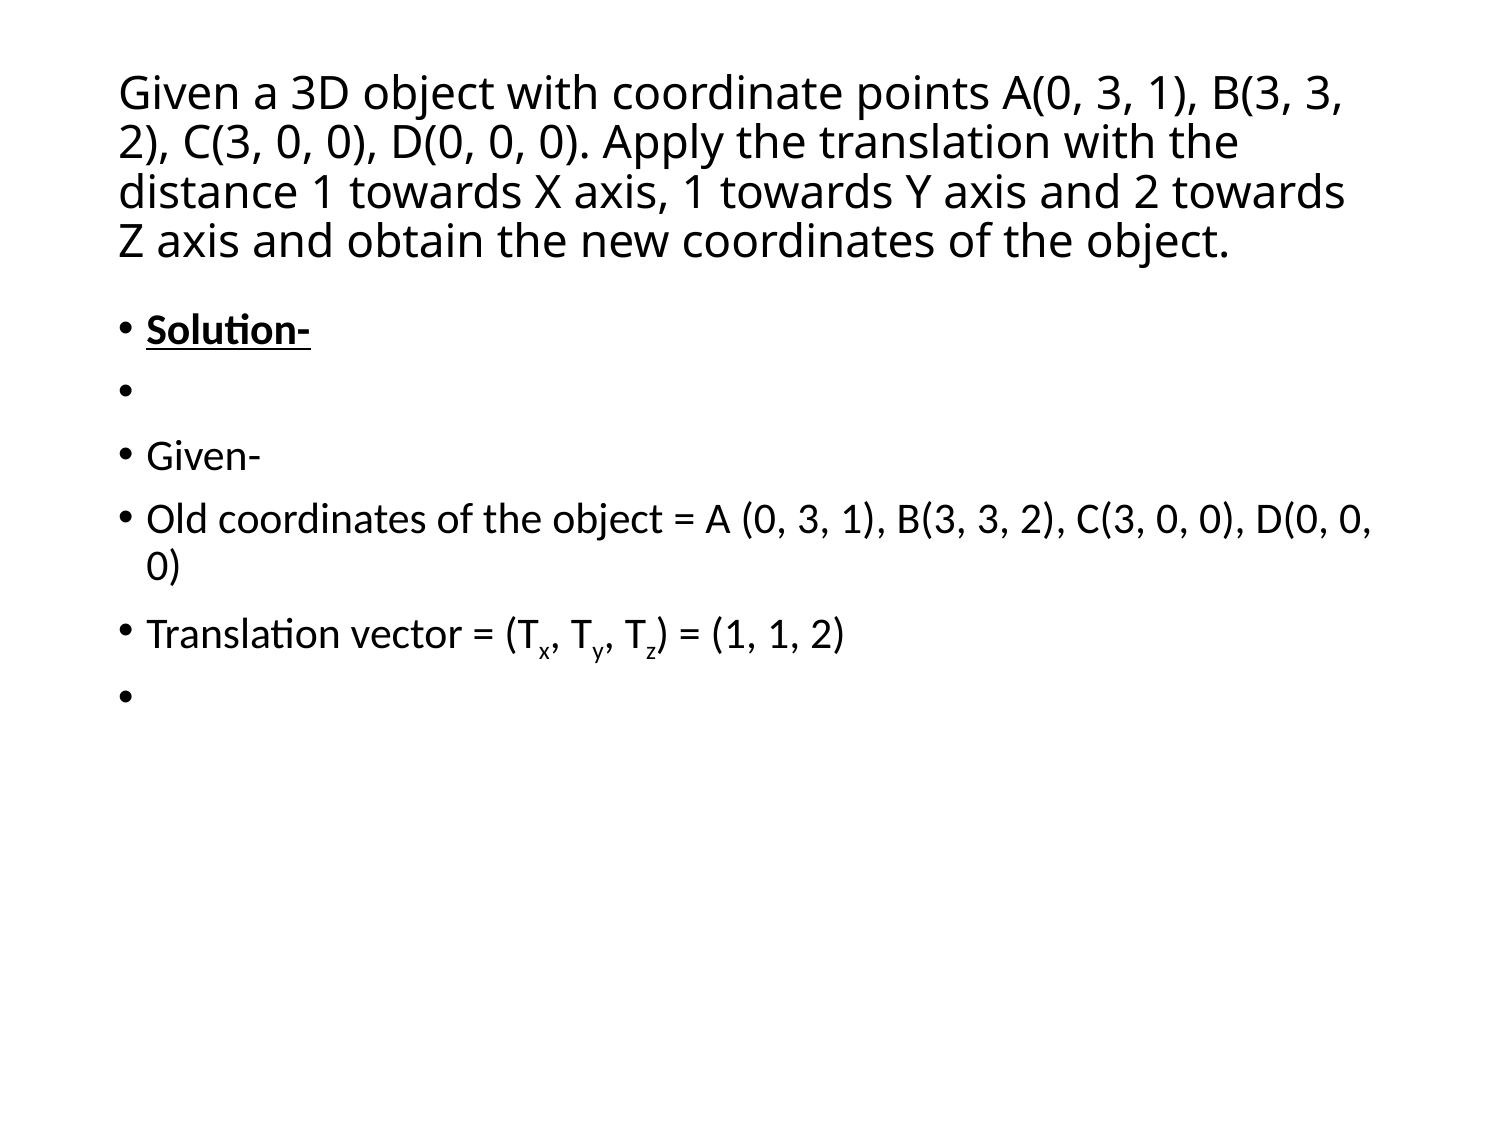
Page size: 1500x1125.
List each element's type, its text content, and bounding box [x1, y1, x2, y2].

title Given a 3D object with coordinate points A(0, 3, 1), B(3, 3, 2), C(3, 0, 0), D(0, 0, 0). Apply the translation with the distance 1 towards X axis, 1 towards Y axis and 2 towards Z axis and obtain the new coordinates of the object. [103, 59, 1397, 278]
list Solution- Given- Old coordinates of the object = A (0, 3, 1), B(3, 3, 2), C(3, 0, 0), D(0, 0, 0) Translation vector = (Tx, Ty, Tz) = (1, 1, 2) [103, 299, 1397, 1014]
